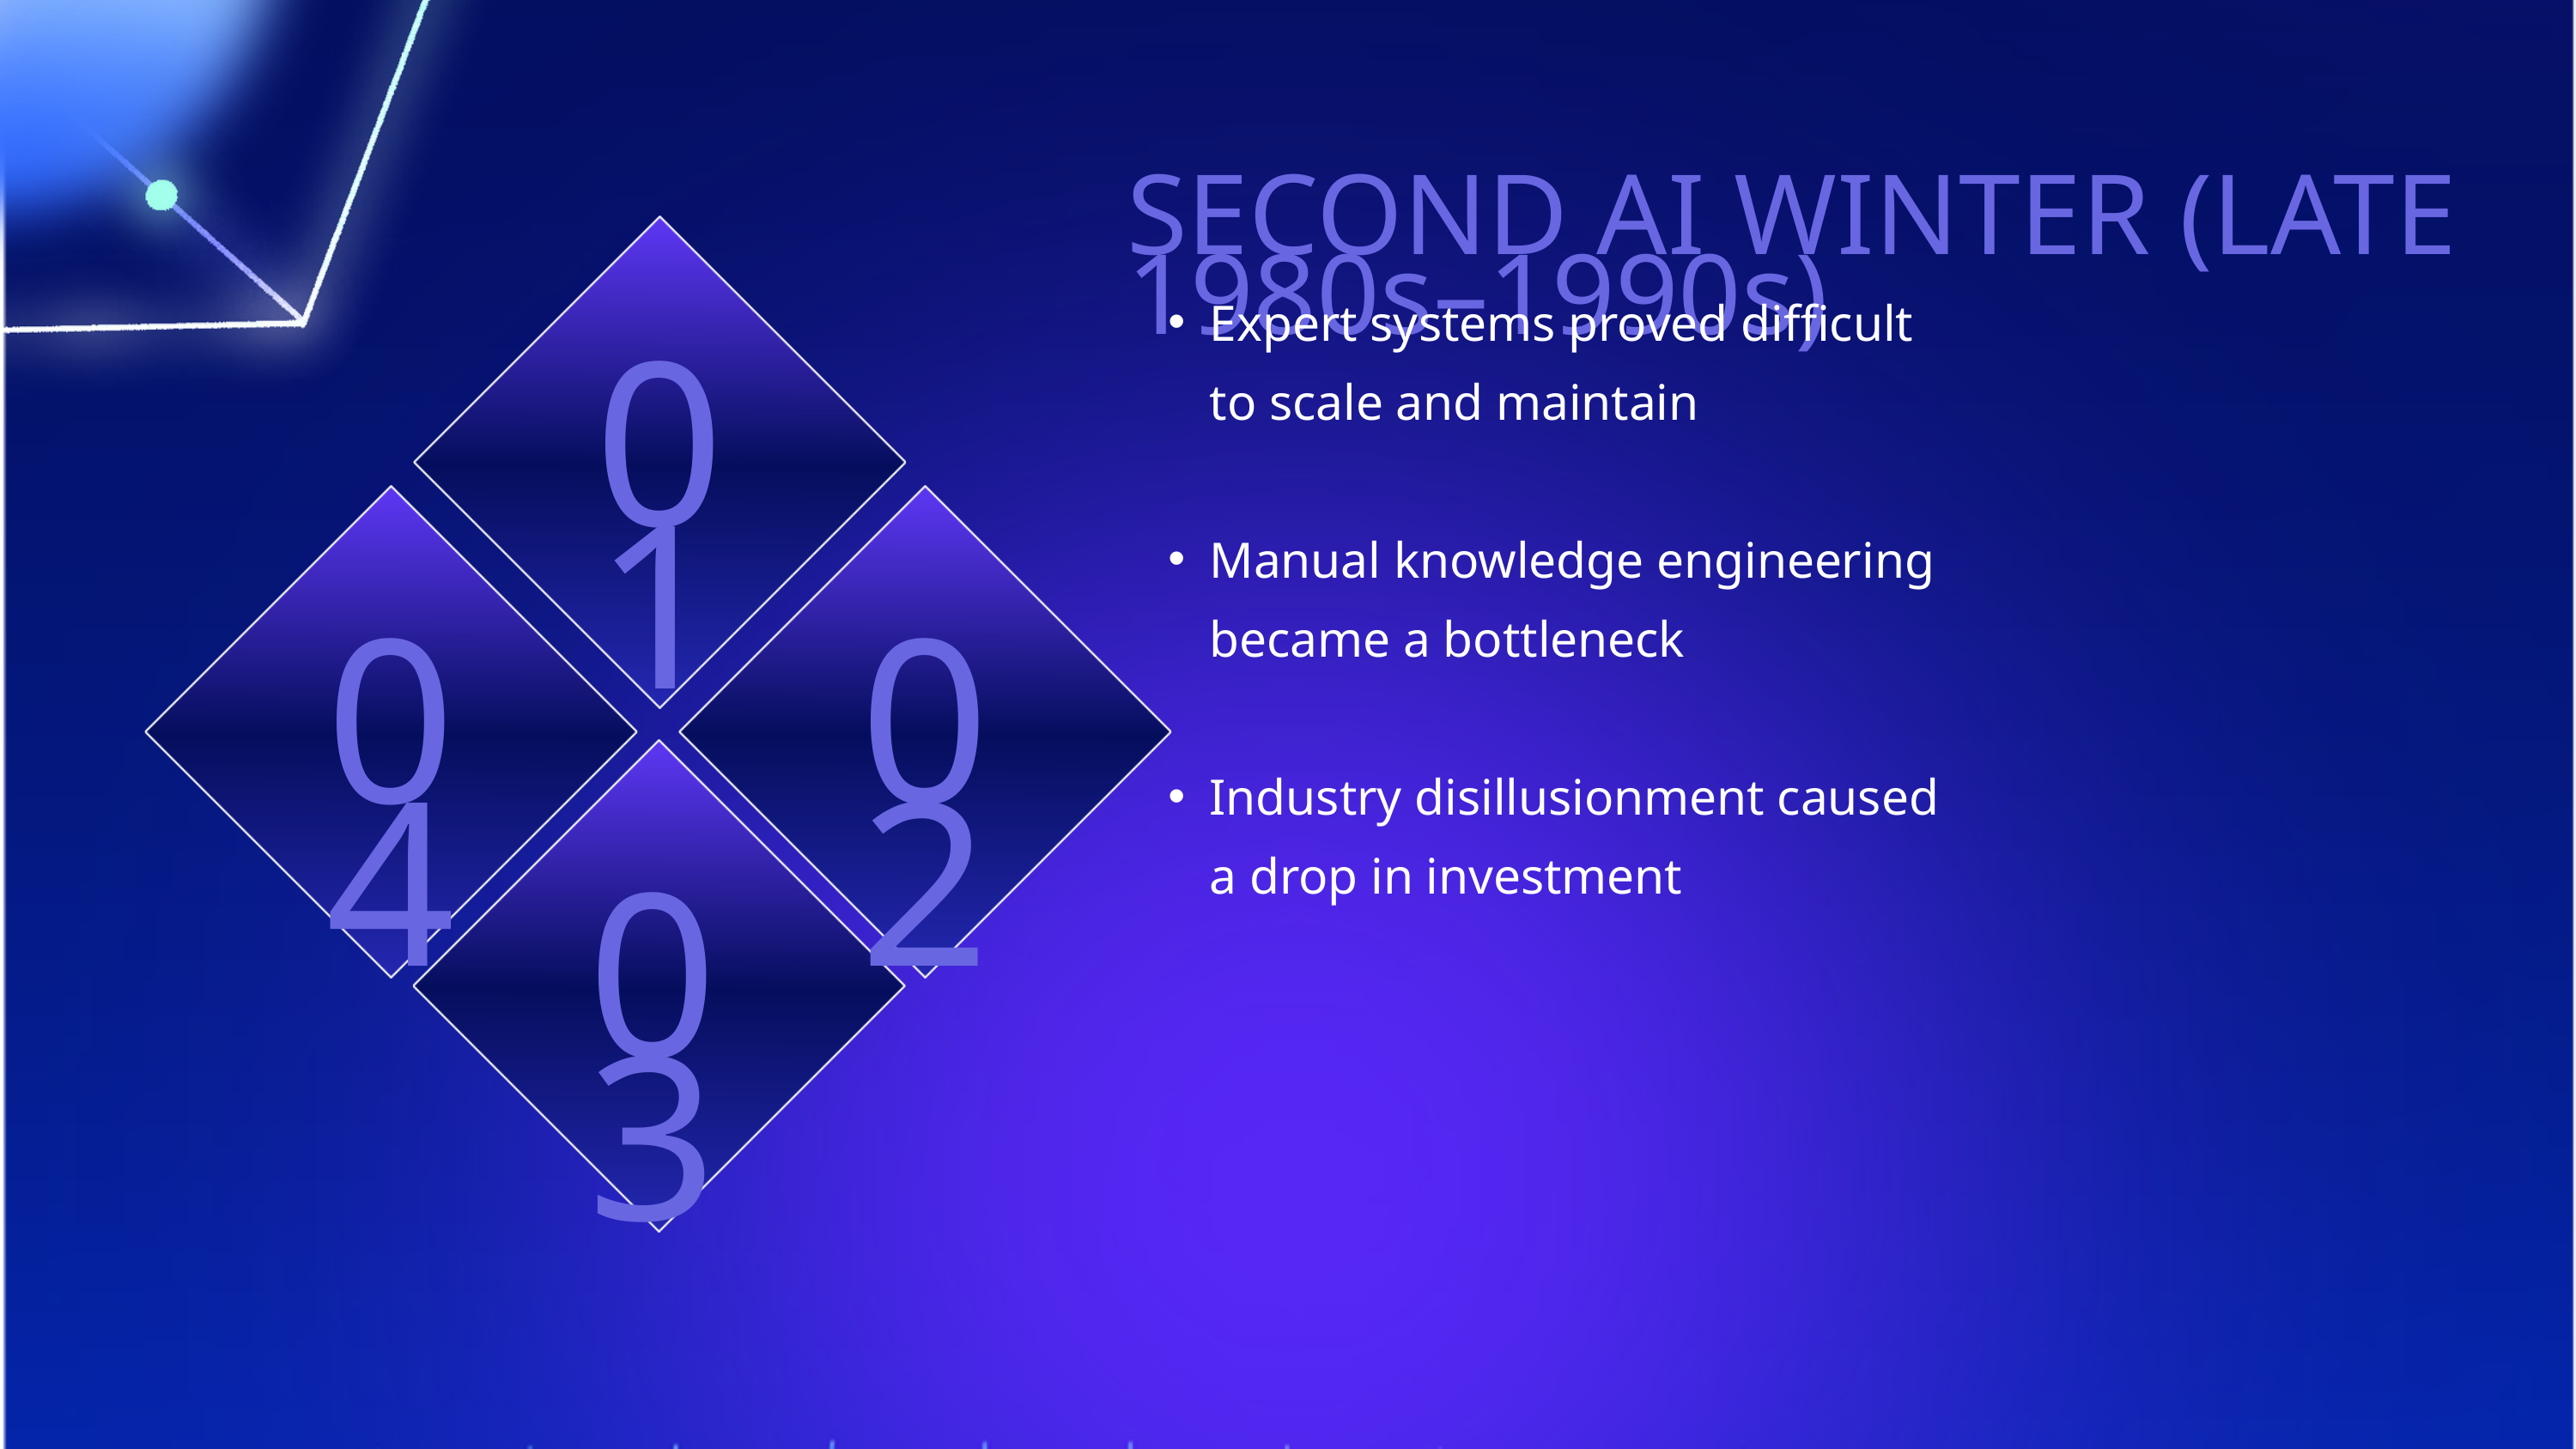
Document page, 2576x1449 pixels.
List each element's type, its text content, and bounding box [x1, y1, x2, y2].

text_box [144, 485, 638, 979]
text_box SECOND AI WINTER (LATE 1980s–1990s) [1127, 197, 2495, 437]
text_box 03 [580, 938, 725, 1266]
text_box [413, 215, 907, 485]
text_box [678, 485, 1127, 979]
text_box 04 [319, 684, 464, 1012]
text_box [638, 739, 906, 1233]
text_box 02 [853, 684, 997, 1012]
text_box [0, 0, 550, 407]
text_box [0, 0, 2576, 1449]
text_box 01 [587, 407, 732, 735]
text_box [412, 979, 580, 1233]
text_box Expert systems proved difficult to scale and maintain Manual knowledge engineering became a bottleneck Industry disillusionment caused a drop in investment [1127, 271, 1962, 984]
